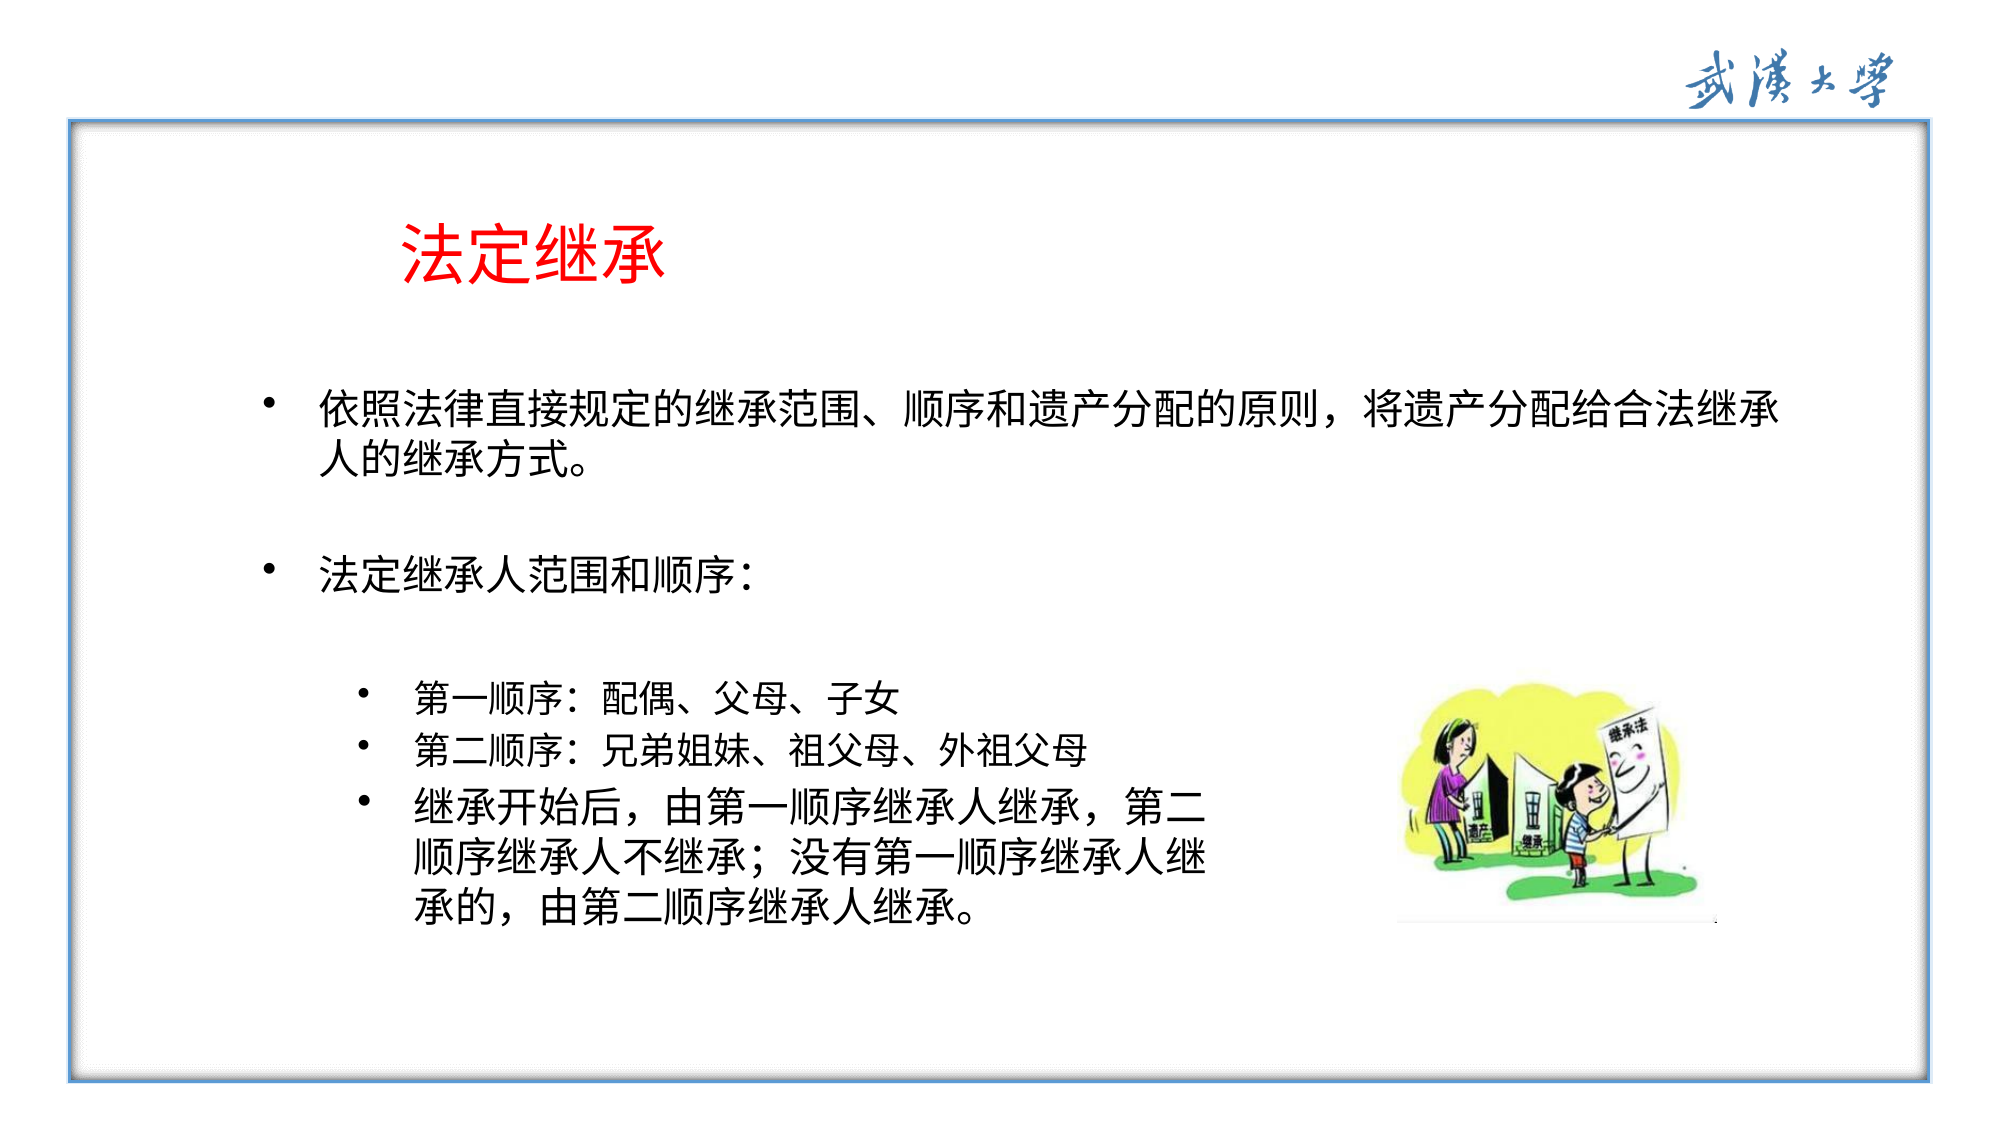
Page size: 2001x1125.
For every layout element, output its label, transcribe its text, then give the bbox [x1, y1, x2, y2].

text_box 法定继承 [399, 212, 963, 293]
text_box 第一顺序：配偶、父母、子女 第二顺序：兄弟姐妹、祖父母、外祖父母 继承开始后，由第一顺序继承人继承，第二顺序继承人不继承；没有第一顺序继承人继承的，由第二顺序继承人继承。 [342, 667, 1243, 1093]
text_box 依照法律直接规定的继承范围、顺序和遗产分配的原则，将遗产分配给合法继承人的继承方式。 法定继承人范围和顺序： [247, 375, 1829, 625]
picture [66, 117, 1933, 1084]
